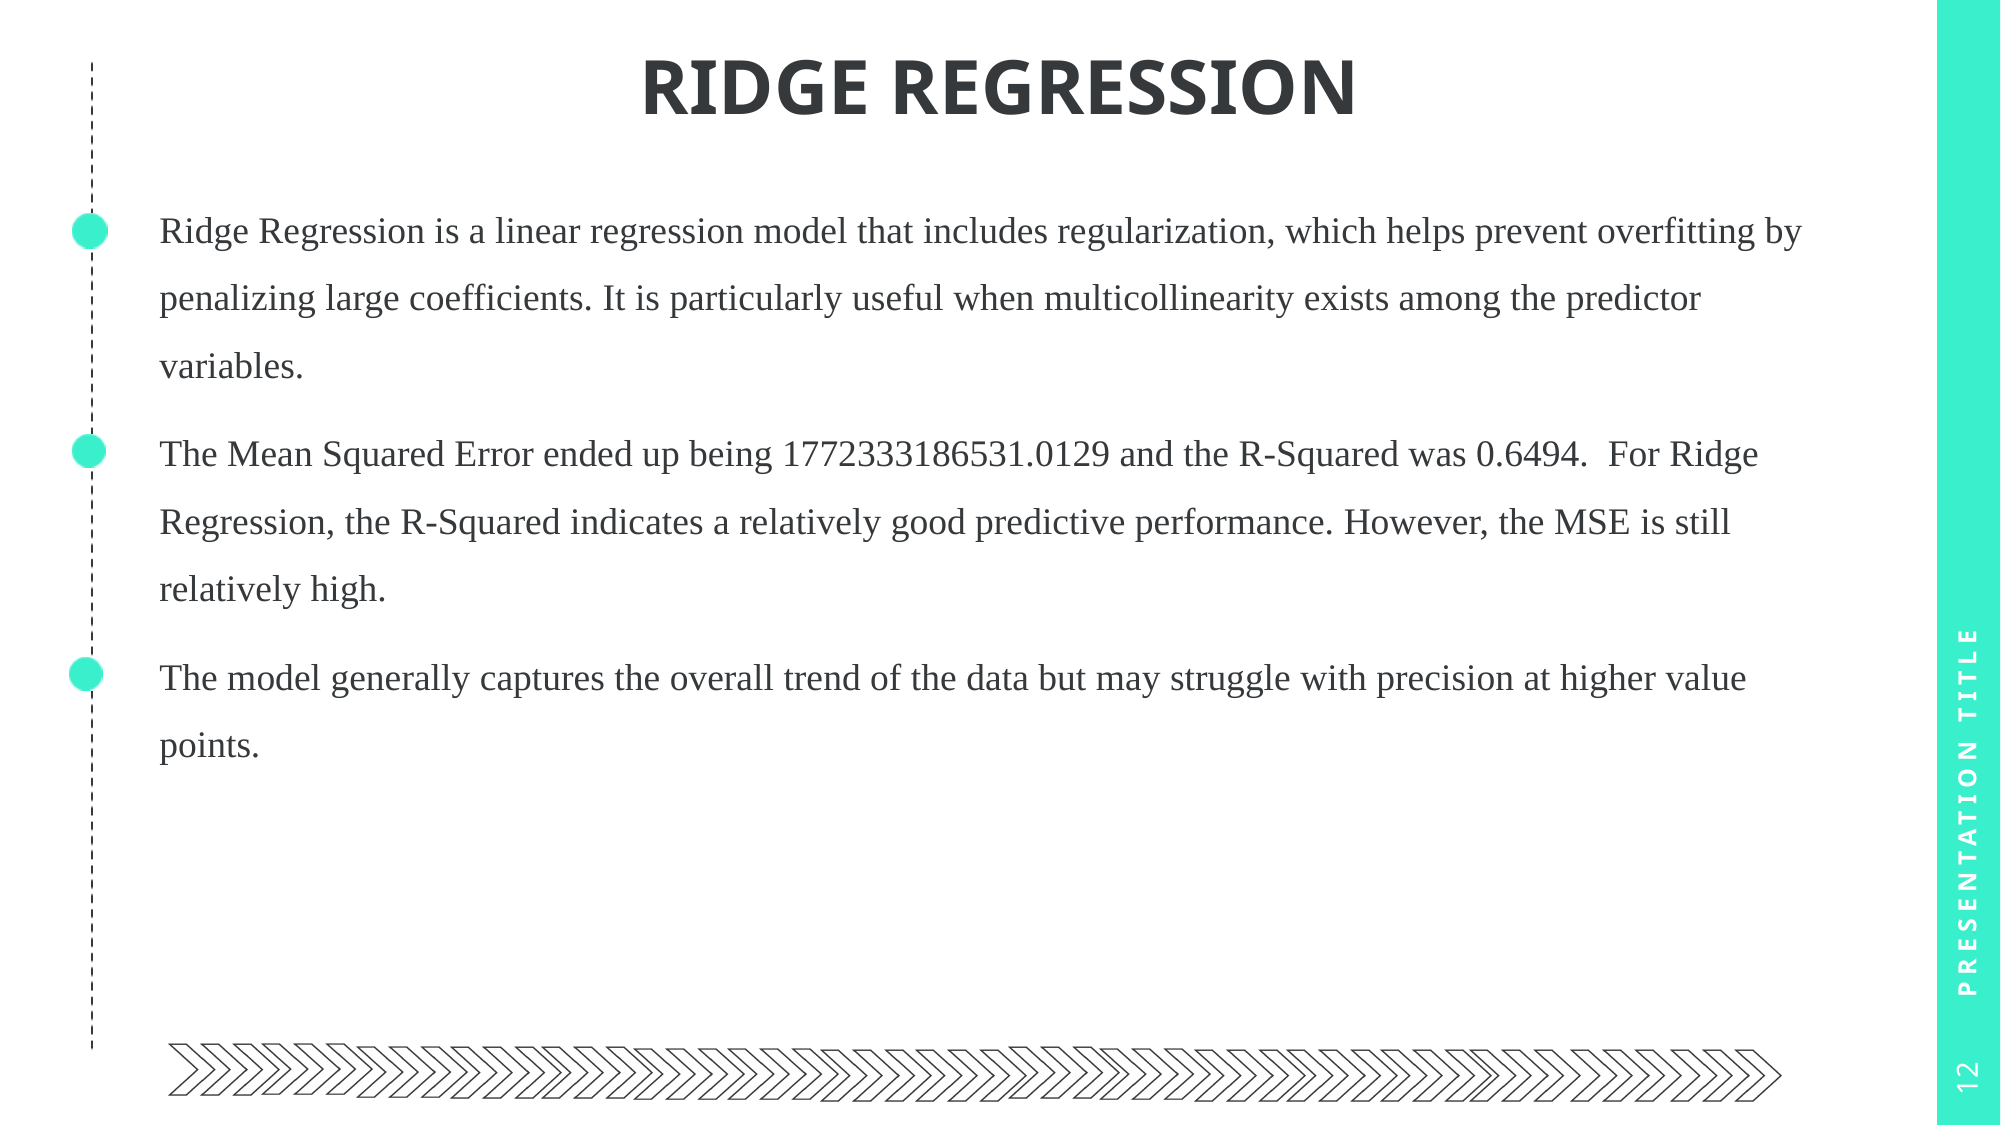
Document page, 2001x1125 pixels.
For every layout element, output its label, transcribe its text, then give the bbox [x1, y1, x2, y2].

list Ridge Regression is a linear regression model that includes regularization, which helps prevent overfitting by penalizing large coefficients. It is particularly useful when multicollinearity exists among the predictor variables. The Mean Squared Error ended up being 1772333186531.0129 and the R-Squared was 0.6494. For Ridge Regression, the R-Squared indicates a relatively good predictive performance. However, the MSE is still relatively high. The model generally captures the overall trend of the data but may struggle with precision at higher value points. [159, 183, 1821, 898]
slide_number 12 [1937, 1032, 2000, 1125]
title Ridge Regression [169, 36, 1831, 144]
footer Presentation Title [1937, 0, 2000, 1032]
picture [69, 62, 108, 1055]
picture [159, 1026, 1790, 1119]
